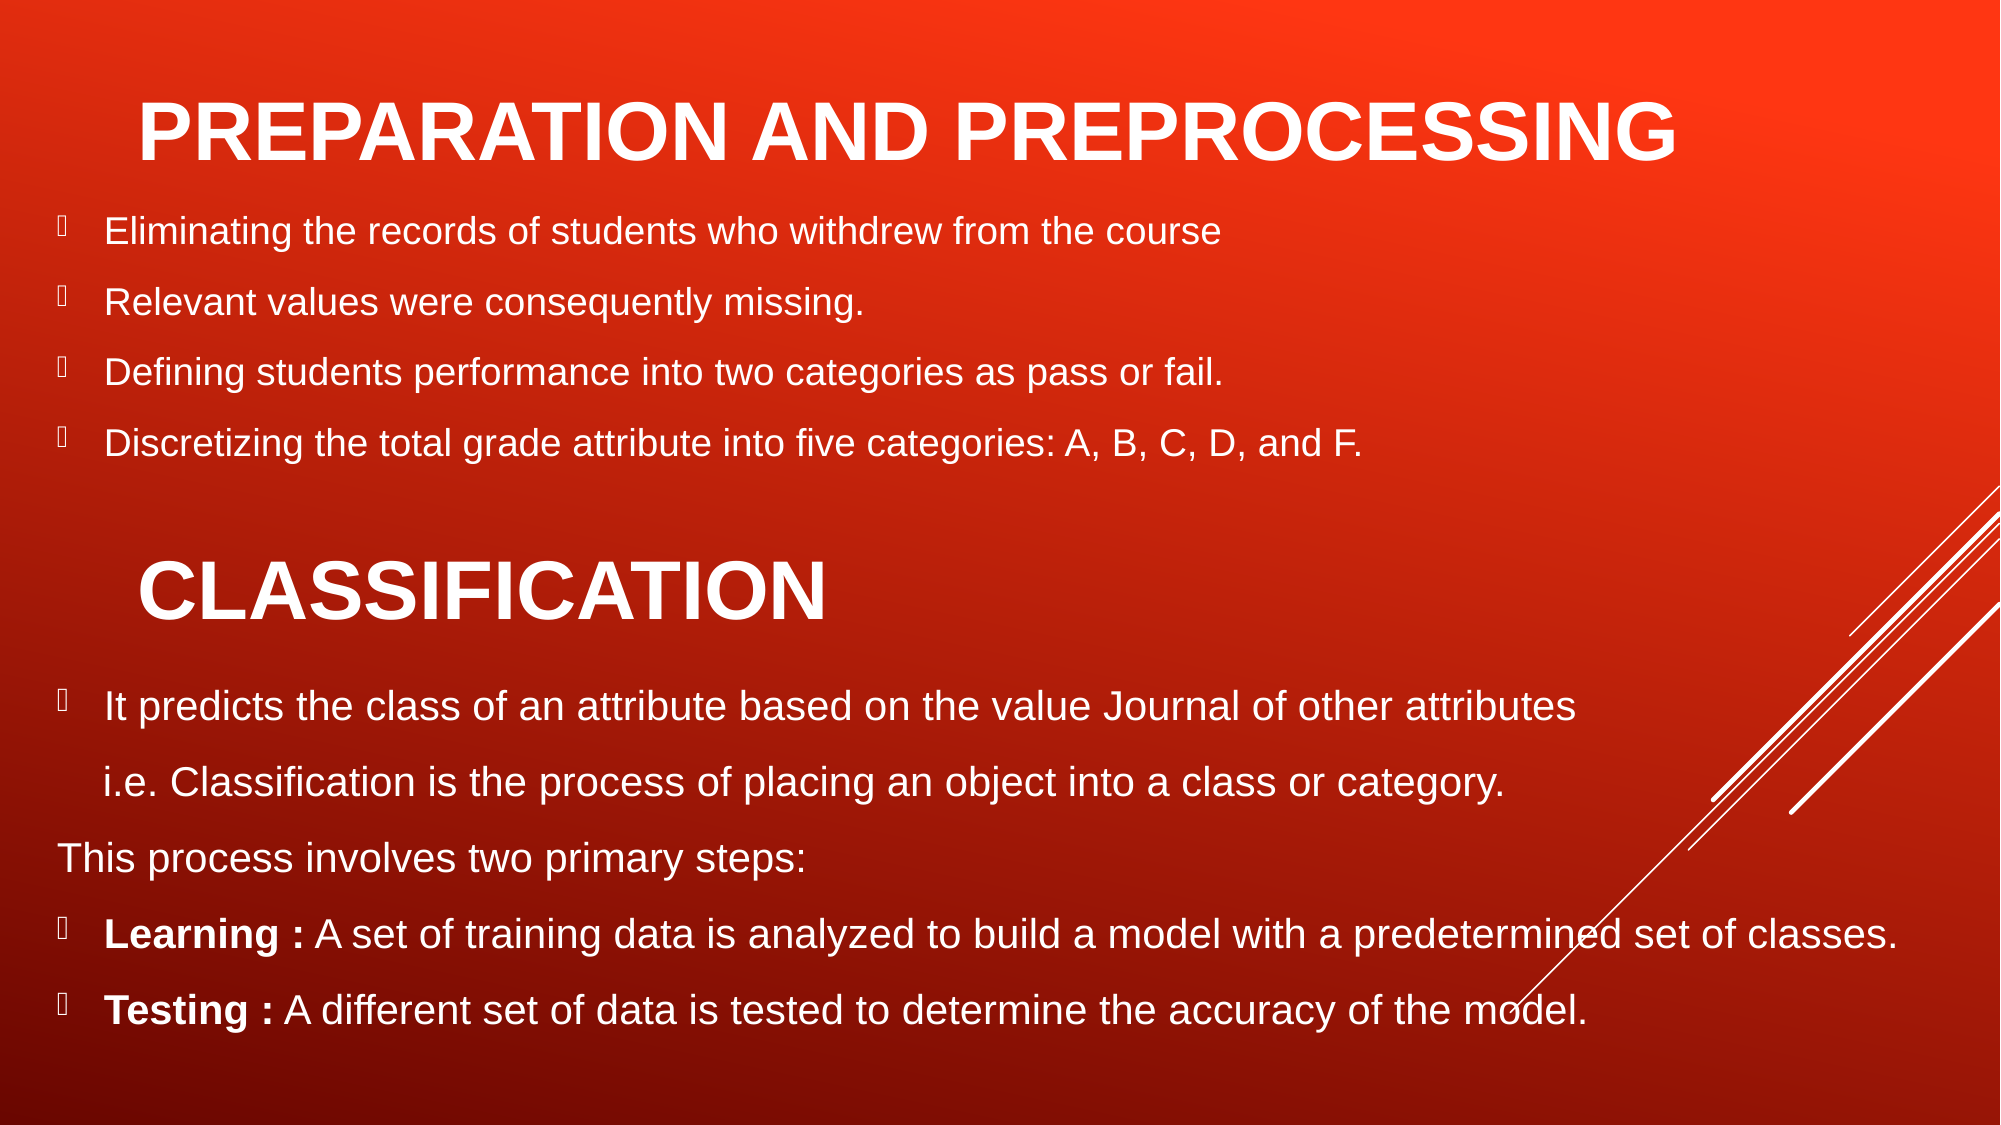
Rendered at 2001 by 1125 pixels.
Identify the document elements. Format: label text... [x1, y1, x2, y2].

list Eliminating the records of students who withdrew from the course Relevant values were consequently missing. Defining students performance into two categories as pass or fail. Discretizing the total grade attribute into five categories: A, B, C, D, and F. [41, 193, 1928, 472]
text_box It predicts the class of an attribute based on the value Journal of other attributes i.e. Classification is the process of placing an object into a class or category. This process involves two primary steps: Learning : A set of training data is analyzed to build a model with a predetermined set of classes. Testing : A different set of data is tested to determine the accuracy of the model. [41, 665, 1928, 1042]
text_box PREPARATION AND PREPROCESSING [122, 3, 1862, 251]
text_box CLASSIFICATION [122, 462, 1862, 710]
